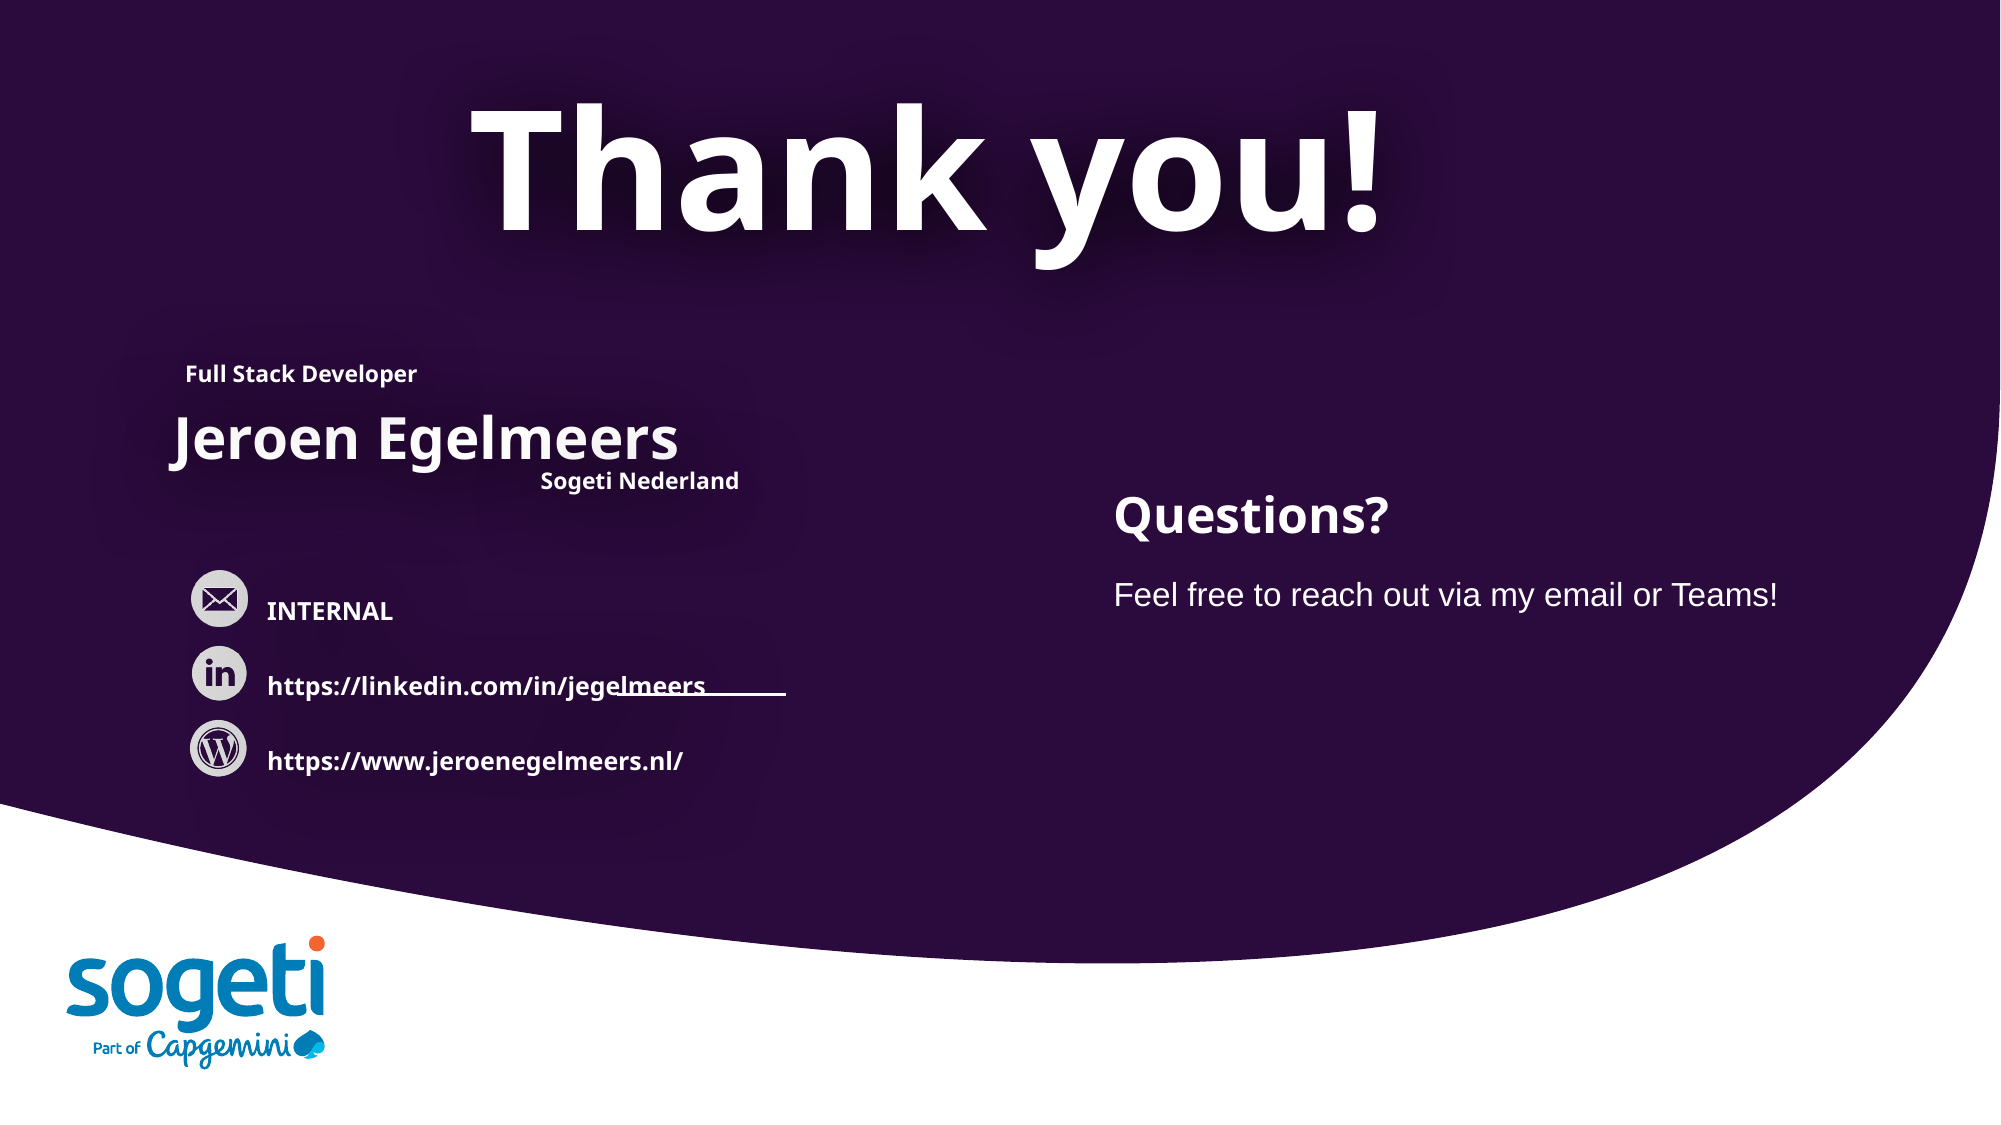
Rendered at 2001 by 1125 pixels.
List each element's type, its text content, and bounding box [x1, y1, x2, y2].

text_box Sogeti Nederland [540, 463, 1356, 494]
subtitle Feel free to reach out via my email or Teams! [1113, 575, 1929, 776]
picture [187, 716, 250, 779]
text_box INTERNAL https://linkedin.com/in/jegelmeers https://www.jeroenegelmeers.nl/ [252, 543, 887, 783]
text_box Full Stack Developer [185, 356, 1000, 387]
title Questions? [1377, 425, 1929, 544]
picture [189, 642, 250, 703]
picture [191, 570, 248, 627]
